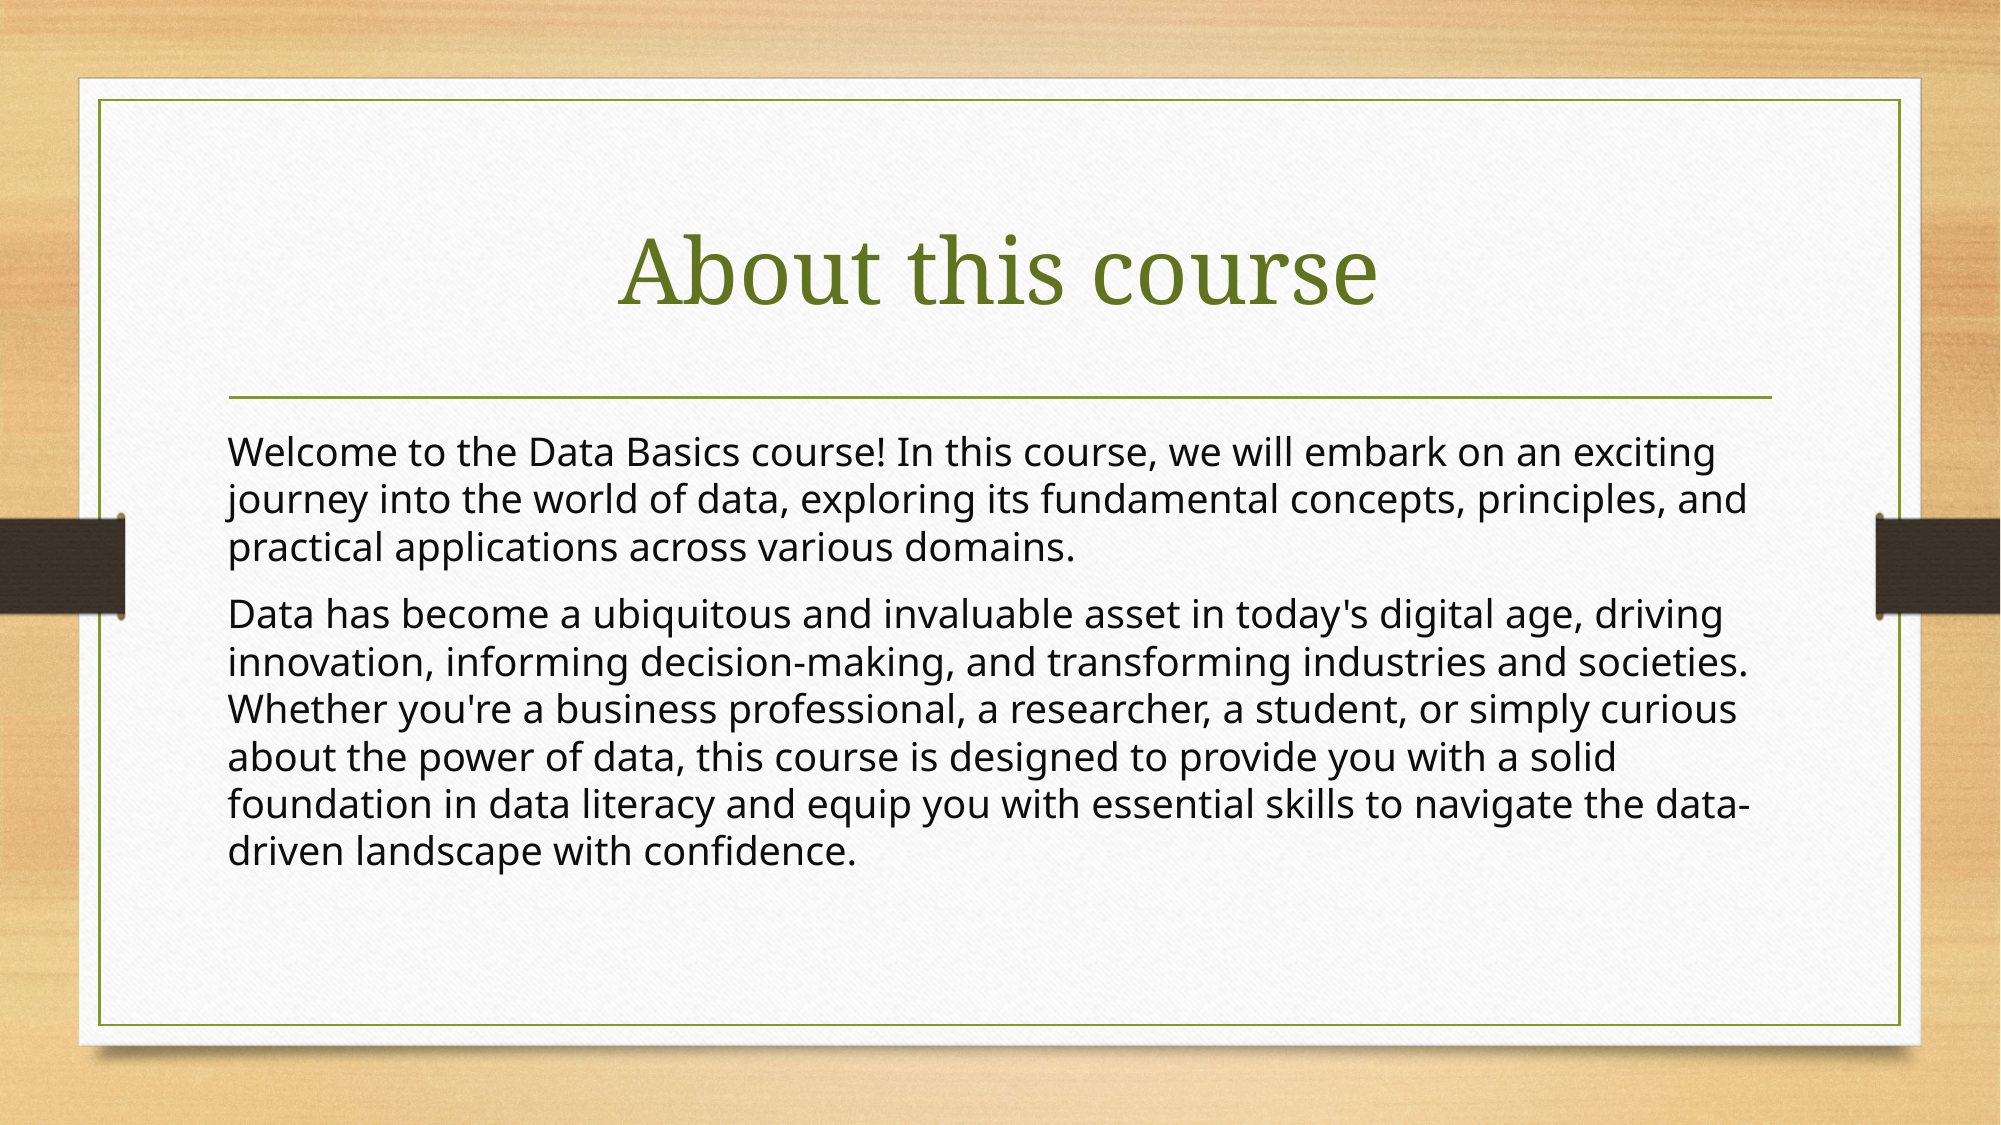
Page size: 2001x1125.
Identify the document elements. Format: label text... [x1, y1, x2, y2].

list Welcome to the Data Basics course! In this course, we will embark on an exciting journey into the world of data, exploring its fundamental concepts, principles, and practical applications across various domains. Data has become a ubiquitous and invaluable asset in today's digital age, driving innovation, informing decision-making, and transforming industries and societies. Whether you're a business professional, a researcher, a student, or simply curious about the power of data, this course is designed to provide you with a solid foundation in data literacy and equip you with essential skills to navigate the data-driven landscape with confidence. [212, 419, 1788, 964]
title About this course [212, 161, 1788, 375]
picture [0, 0, 2001, 1125]
